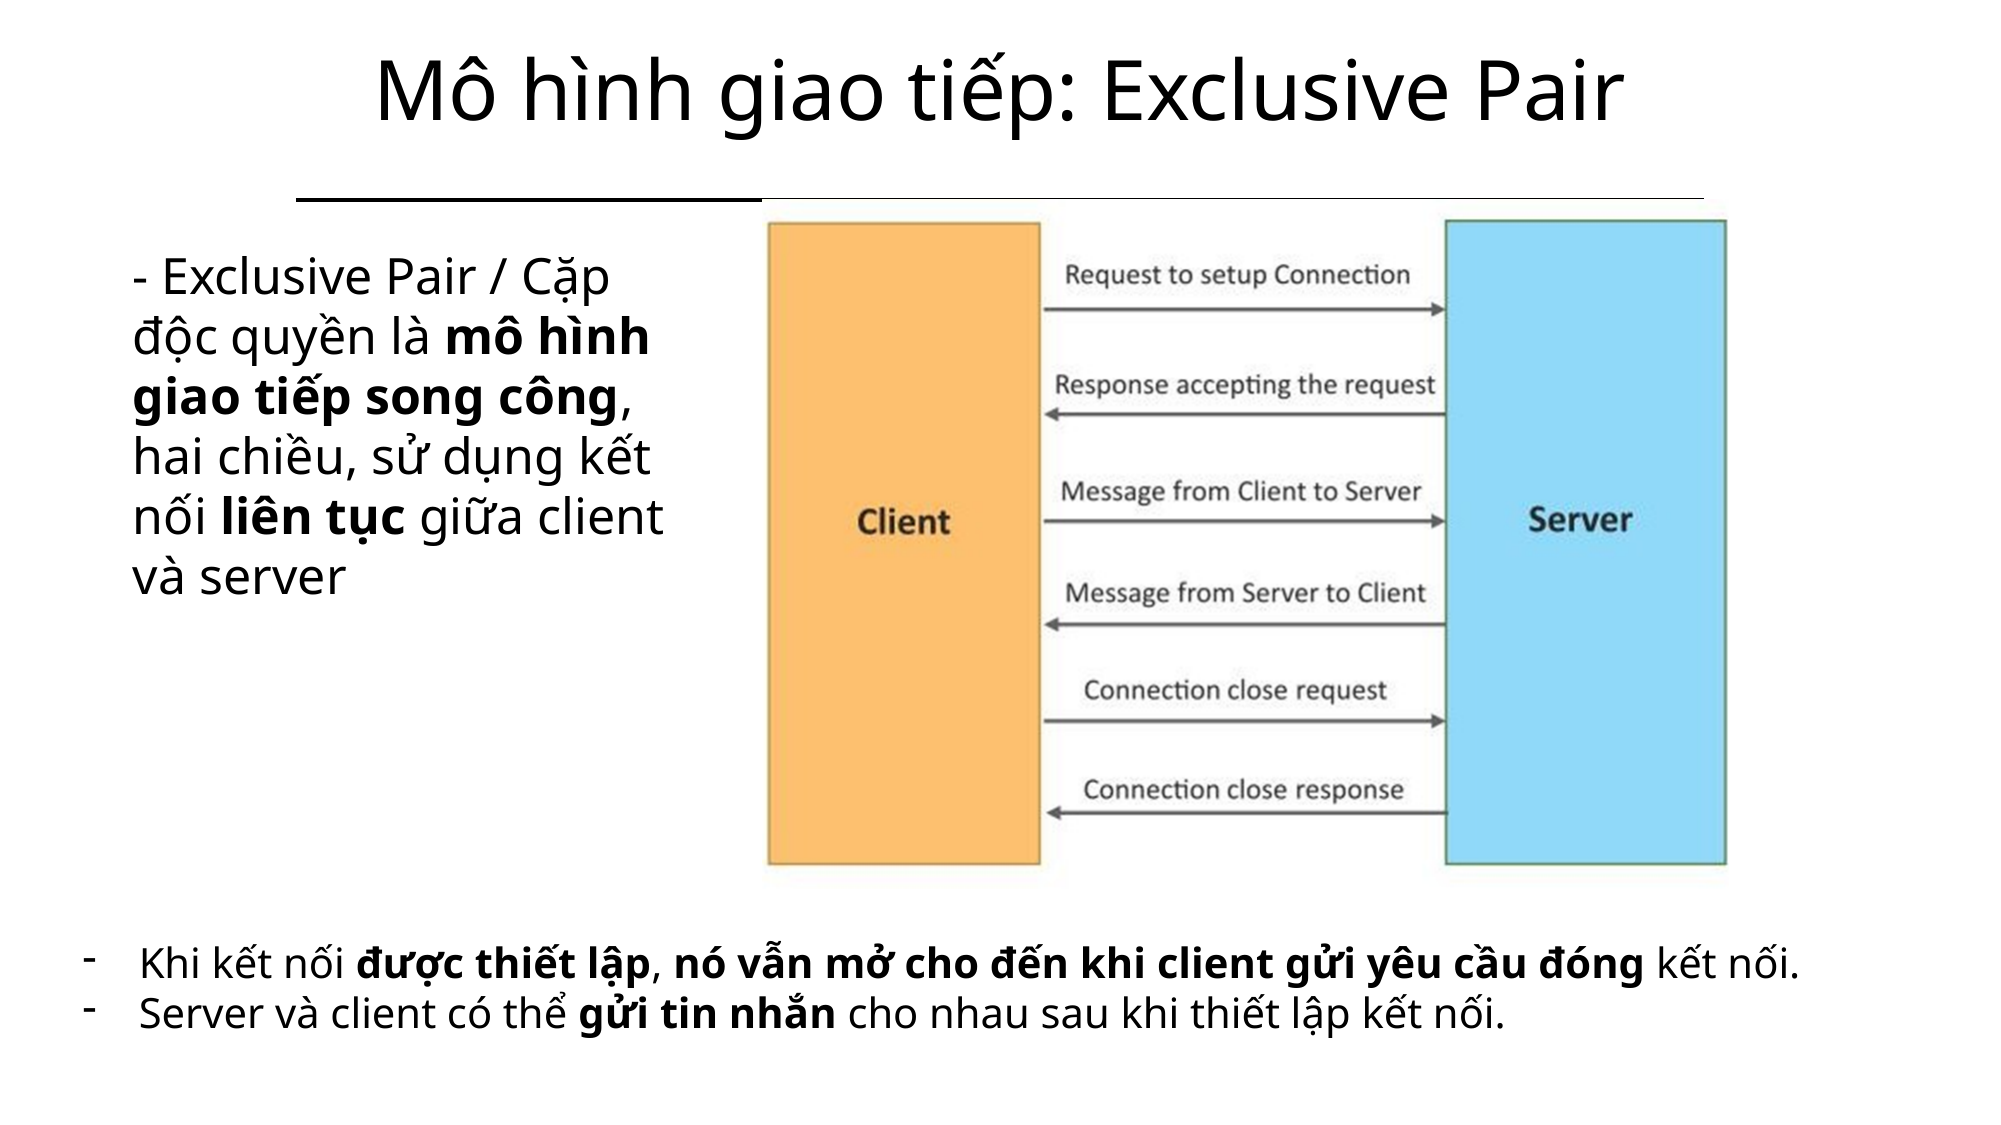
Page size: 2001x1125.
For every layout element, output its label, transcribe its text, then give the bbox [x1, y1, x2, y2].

text_box Khi kết nối được thiết lập, nó vẫn mở cho đến khi client gửi yêu cầu đóng kết nối. Server và client có thể gửi tin nhắn cho nhau sau khi thiết lập kết nối. [67, 929, 1991, 1045]
title Mô hình giao tiếp: Exclusive Pair [249, 24, 1750, 163]
picture [762, 199, 1729, 889]
text_box - Exclusive Pair / Cặp độc quyền là mô hình giao tiếp song công, hai chiều, sử dụng kết nối liên tục giữa client và server [118, 237, 687, 673]
